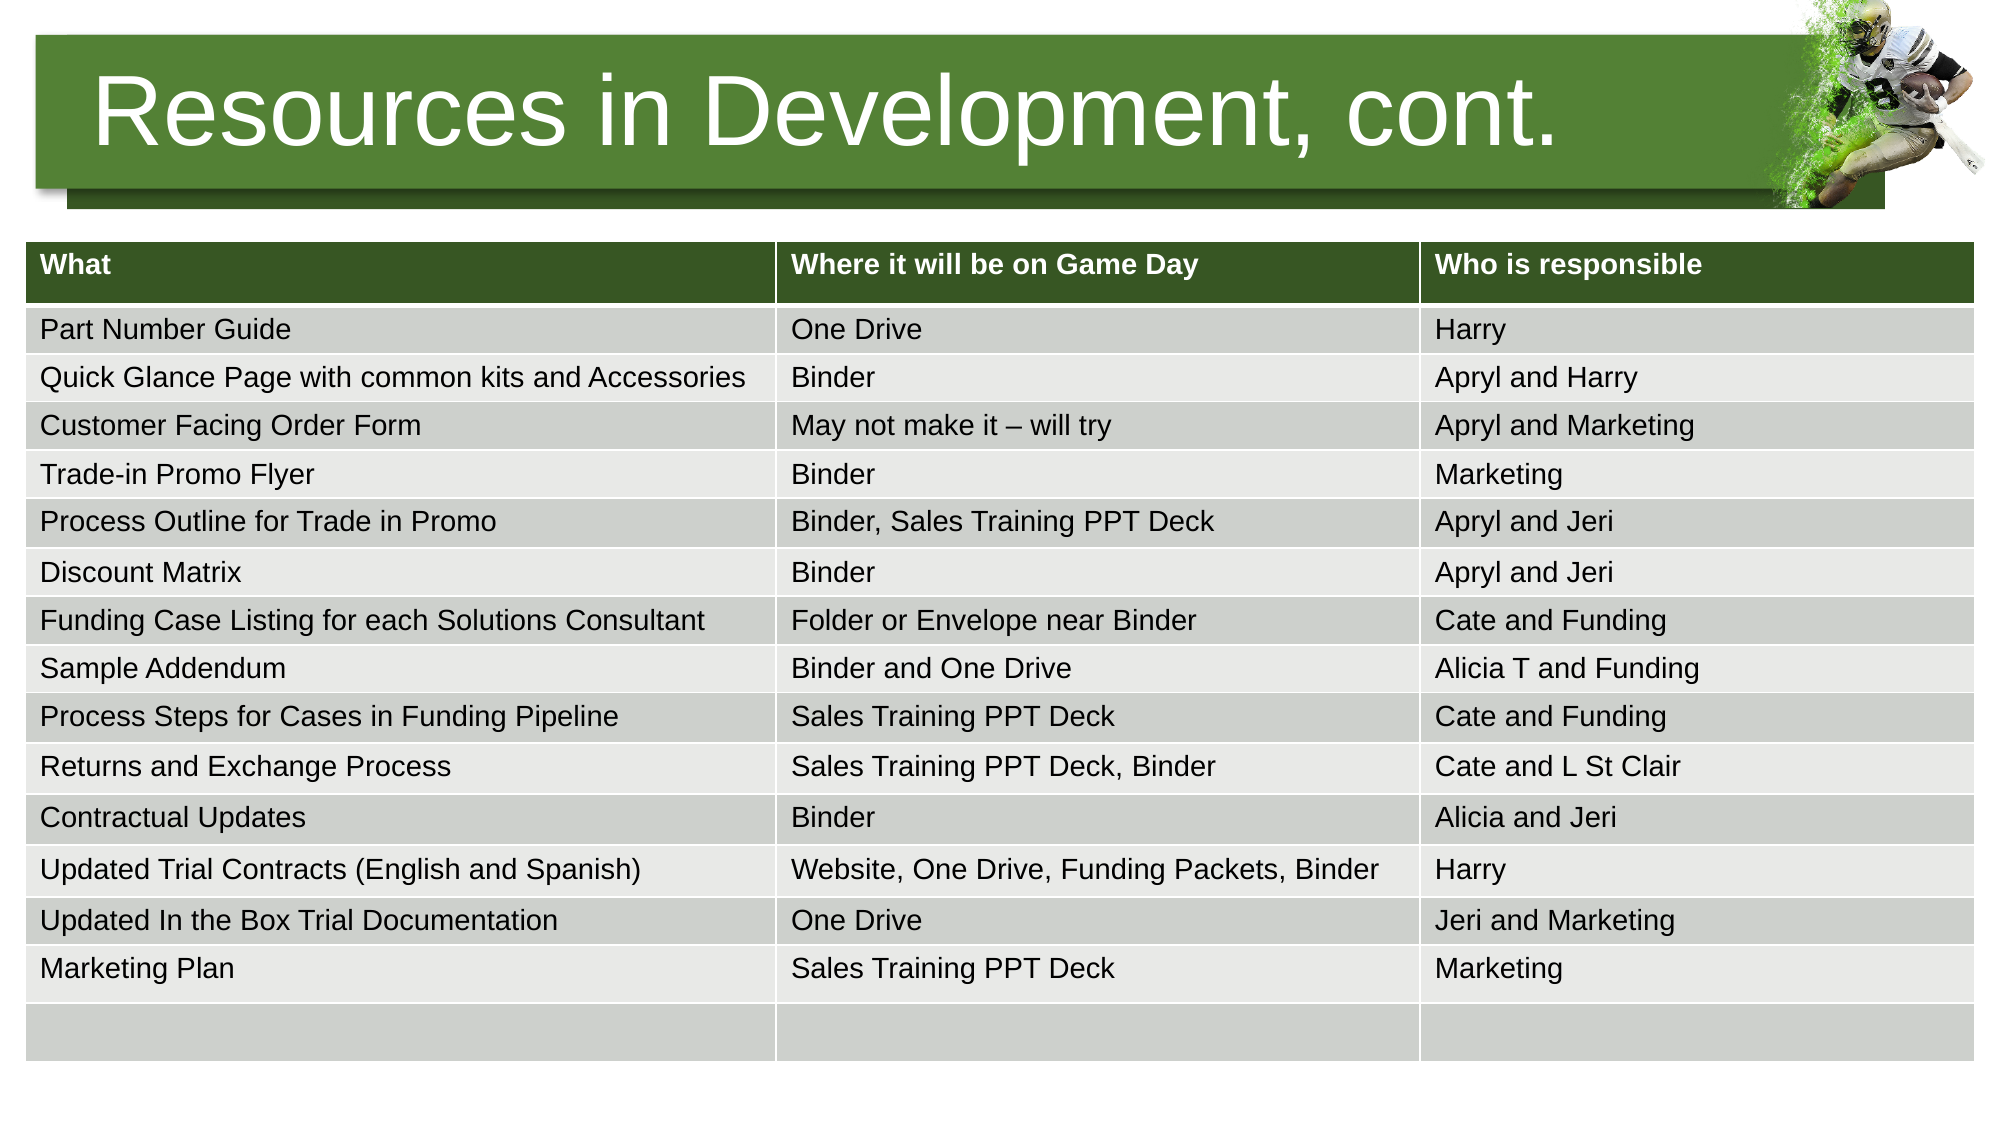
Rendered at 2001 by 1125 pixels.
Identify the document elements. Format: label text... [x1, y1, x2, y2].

table_cell Binder and One Drive [777, 646, 1419, 692]
table_cell Website, One Drive, Funding Packets, Binder [777, 846, 1419, 896]
table_cell Alicia T and Funding [1421, 646, 1974, 692]
table_cell Harry [1421, 846, 1974, 896]
table_header What [26, 242, 775, 303]
table_cell Quick Glance Page with common kits and Accessories [26, 355, 775, 401]
table_cell Binder [777, 795, 1419, 844]
picture [1744, 0, 1986, 208]
table_cell Binder, Sales Training PPT Deck [777, 499, 1419, 547]
table_cell Part Number Guide [26, 308, 775, 353]
table_cell One Drive [777, 898, 1419, 944]
table_cell Cate and Funding [1421, 597, 1974, 644]
table_cell Contractual Updates [26, 795, 775, 844]
table_cell Apryl and Jeri [1421, 499, 1974, 547]
table_cell Apryl and Jeri [1421, 549, 1974, 595]
table_cell Funding Case Listing for each Solutions Consultant [26, 597, 775, 644]
table_cell Binder [777, 355, 1419, 401]
table_cell Marketing Plan [26, 946, 775, 1002]
table_cell Apryl and Harry [1421, 355, 1974, 401]
table_cell Sales Training PPT Deck [777, 693, 1419, 742]
table_cell Trade-in Promo Flyer [26, 451, 775, 497]
table_cell Discount Matrix [26, 549, 775, 595]
table_cell [1421, 1004, 1974, 1061]
table_cell Binder [777, 451, 1419, 497]
table_header Where it will be on Game Day [777, 242, 1419, 303]
table_header Who is responsible [1421, 242, 1974, 303]
table_cell Harry [1421, 308, 1974, 353]
table_cell Updated In the Box Trial Documentation [26, 898, 775, 944]
table_cell Returns and Exchange Process [26, 744, 775, 793]
table_cell Sales Training PPT Deck, Binder [777, 744, 1419, 793]
table_cell Jeri and Marketing [1421, 898, 1974, 944]
table_cell Marketing [1421, 946, 1974, 1002]
table_cell Process Steps for Cases in Funding Pipeline [26, 693, 775, 742]
table_cell Marketing [1421, 451, 1974, 497]
table_cell Cate and Funding [1421, 693, 1974, 742]
table_cell Process Outline for Trade in Promo [26, 499, 775, 547]
table_cell May not make it – will try [777, 402, 1419, 449]
table_cell Sales Training PPT Deck [777, 946, 1419, 1002]
table_cell Folder or Envelope near Binder [777, 597, 1419, 644]
table_cell [777, 1004, 1419, 1061]
table_cell Customer Facing Order Form [26, 402, 775, 449]
table_cell Binder [777, 549, 1419, 595]
table_cell Apryl and Marketing [1421, 402, 1974, 449]
list Resources in Development, cont. [76, 53, 1724, 173]
table_cell Cate and L St Clair [1421, 744, 1974, 793]
table_cell Alicia and Jeri [1421, 795, 1974, 844]
table_cell [26, 1004, 775, 1061]
table_cell Sample Addendum [26, 646, 775, 692]
table_cell Updated Trial Contracts (English and Spanish) [26, 846, 775, 896]
table_cell One Drive [777, 308, 1419, 353]
